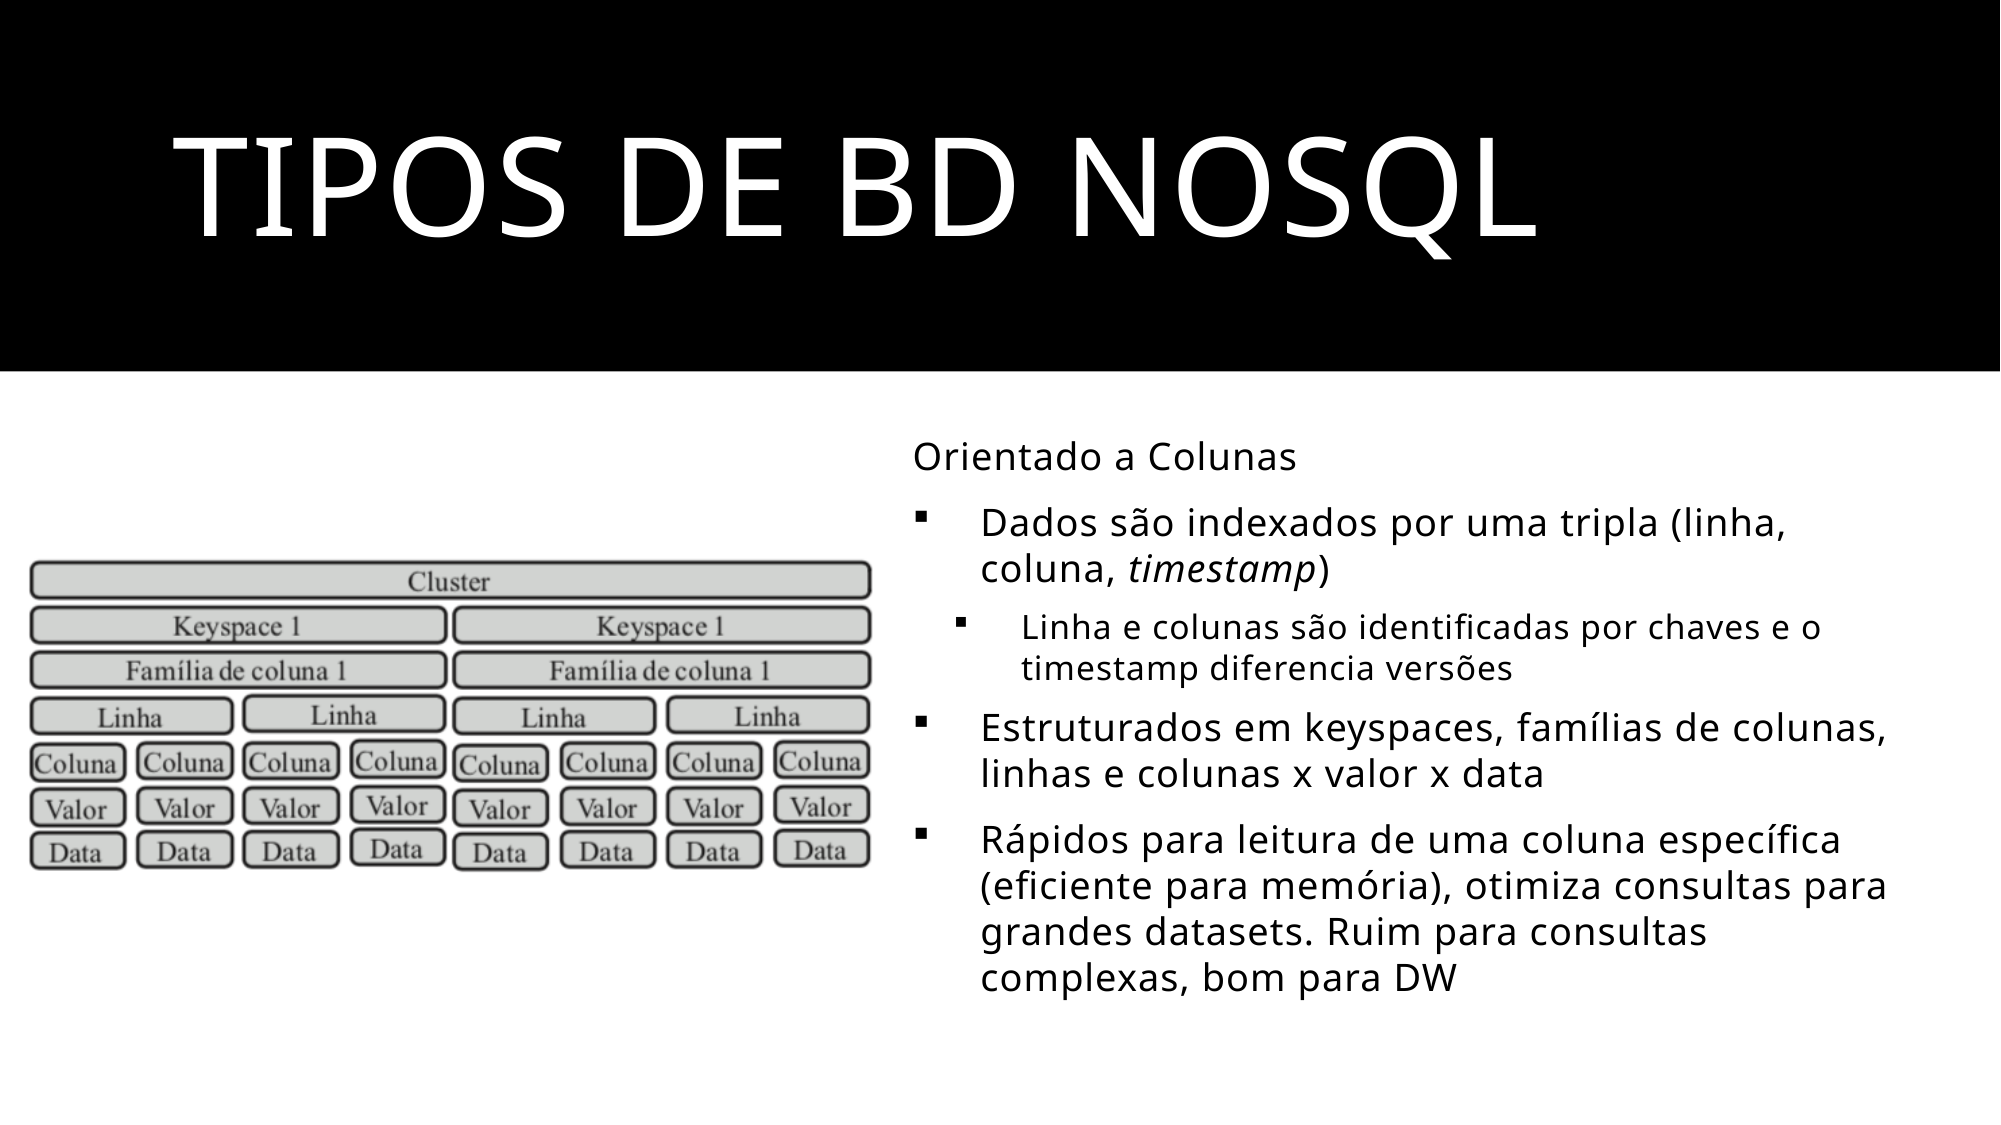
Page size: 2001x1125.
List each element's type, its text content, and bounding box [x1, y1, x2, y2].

picture [23, 555, 877, 883]
list Orientado a Colunas Dados são indexados por uma tripla (linha, coluna, timestamp) Linha e colunas são identificadas por chaves e o timestamp diferencia versões Estruturados em keyspaces, famílias de colunas, linhas e colunas x valor x data Rápidos para leitura de uma coluna específica (eficiente para memória), otimiza consultas para grandes datasets. Ruim para consultas complexas, bom para DW [897, 424, 1934, 1014]
title Tipos de bd nosql [157, 52, 1842, 332]
